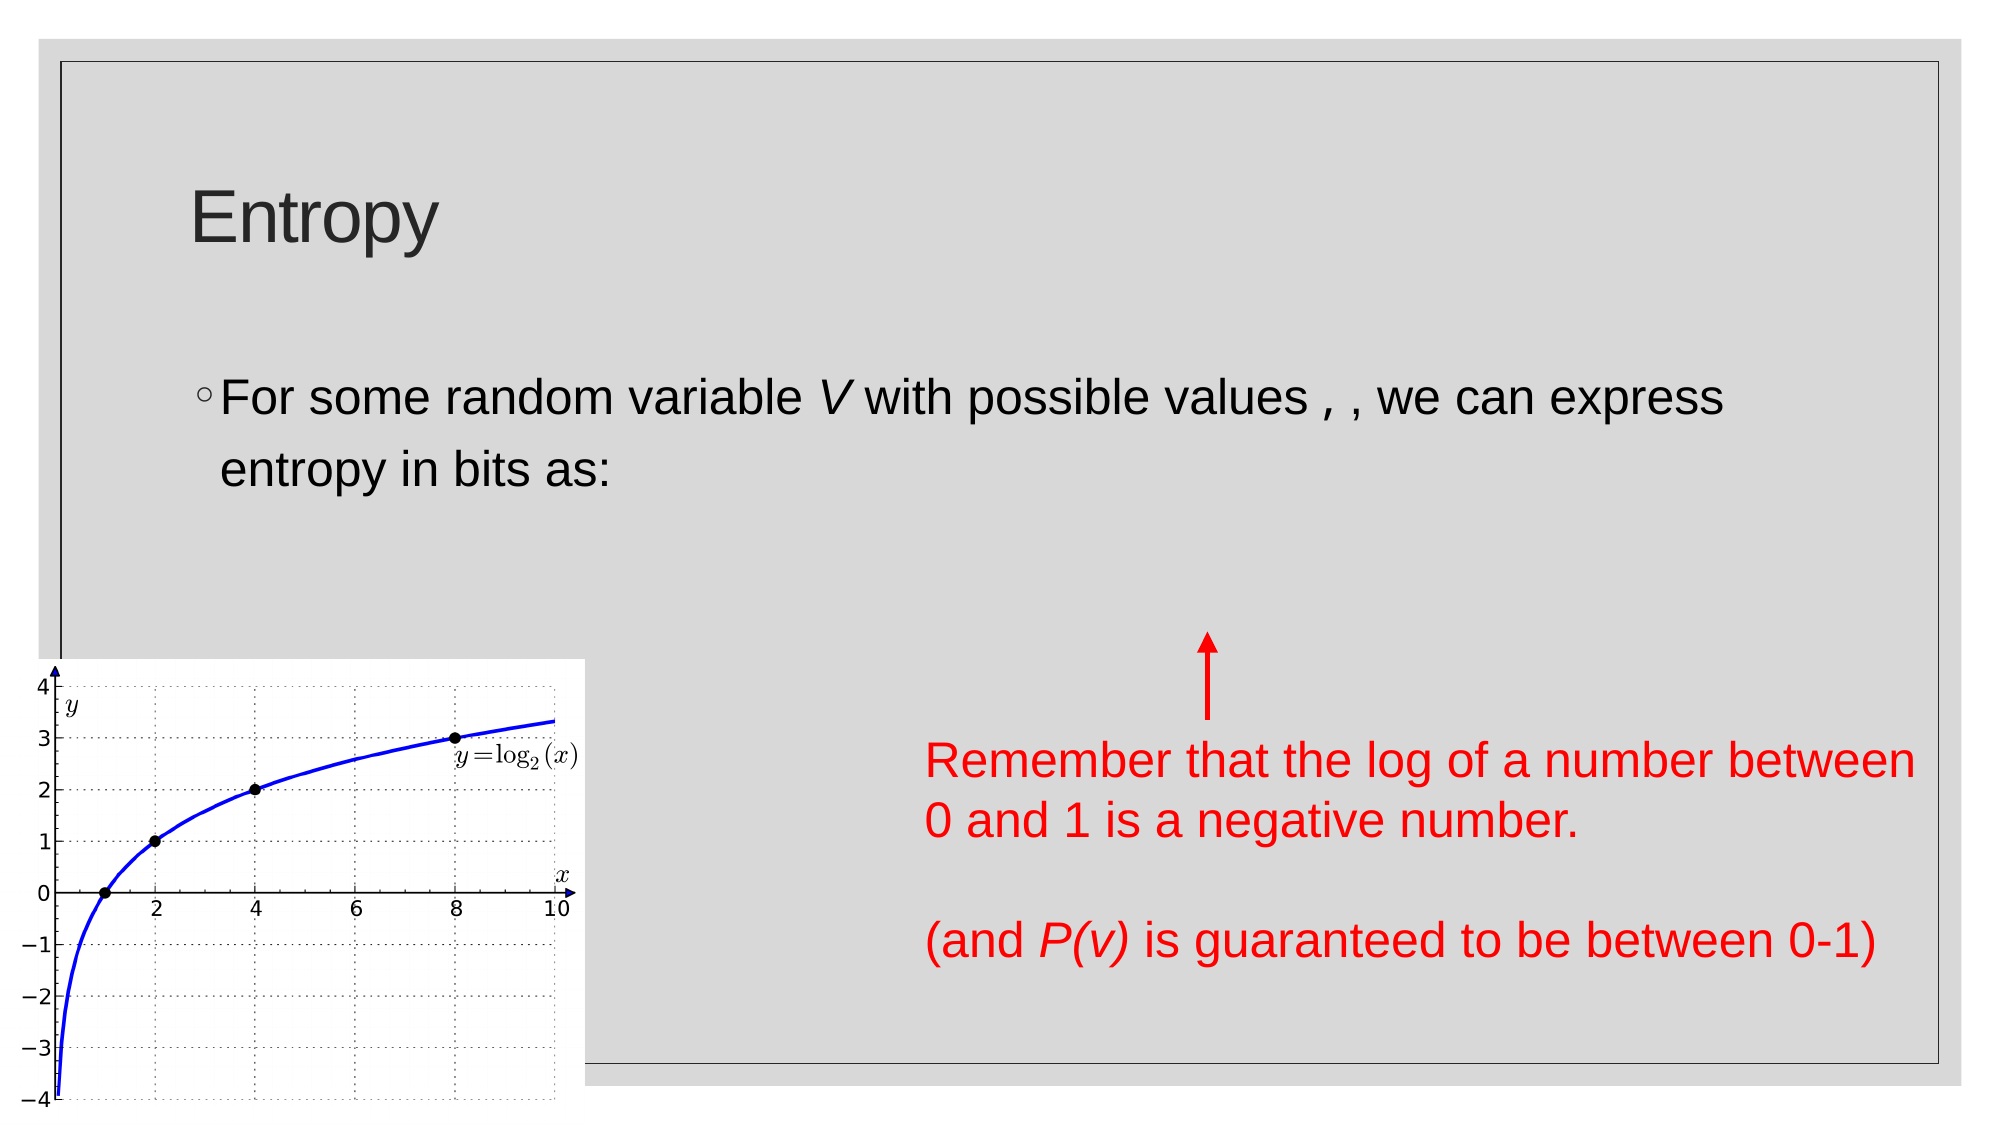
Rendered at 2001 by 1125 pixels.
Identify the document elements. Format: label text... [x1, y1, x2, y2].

title Entropy [174, 105, 1825, 331]
picture [0, 659, 585, 1125]
text_box Remember that the log of a number between 0 and 1 is a negative number. (and P(v) is guaranteed to be between 0-1) [909, 719, 1932, 975]
